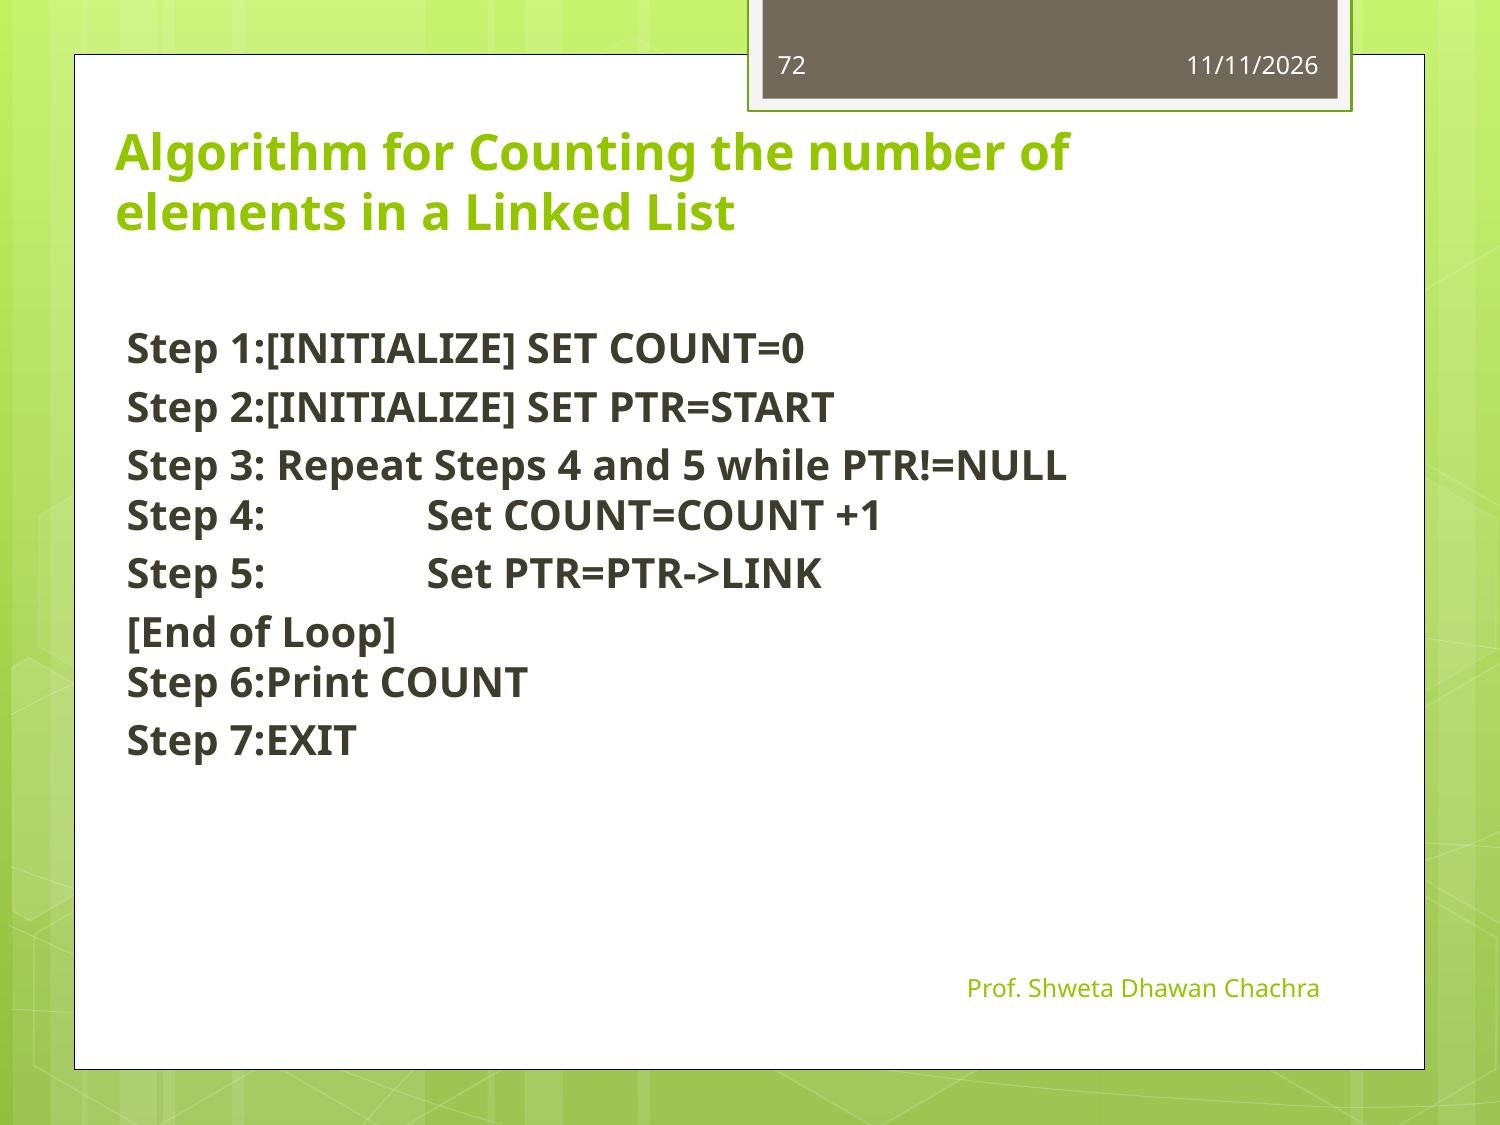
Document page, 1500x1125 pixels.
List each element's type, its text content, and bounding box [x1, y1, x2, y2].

title Algorithm for Counting the number of elements in a Linked List [100, 172, 1253, 248]
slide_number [983, 36, 1334, 97]
list Step 1:[INITIALIZE] SET COUNT=0 Step 2:[INITIALIZE] SET PTR=START Step 3: Repeat Steps 4 and 5 while PTR!=NULL Step 4: Set COUNT=COUNT +1 Step 5: Set PTR=PTR->LINK [End of Loop] Step 6:Print COUNT Step 7:EXIT [100, 314, 1412, 957]
slide_number 72 [762, 36, 982, 97]
footer Prof. Shweta Dhawan Chachra [761, 960, 1336, 1020]
